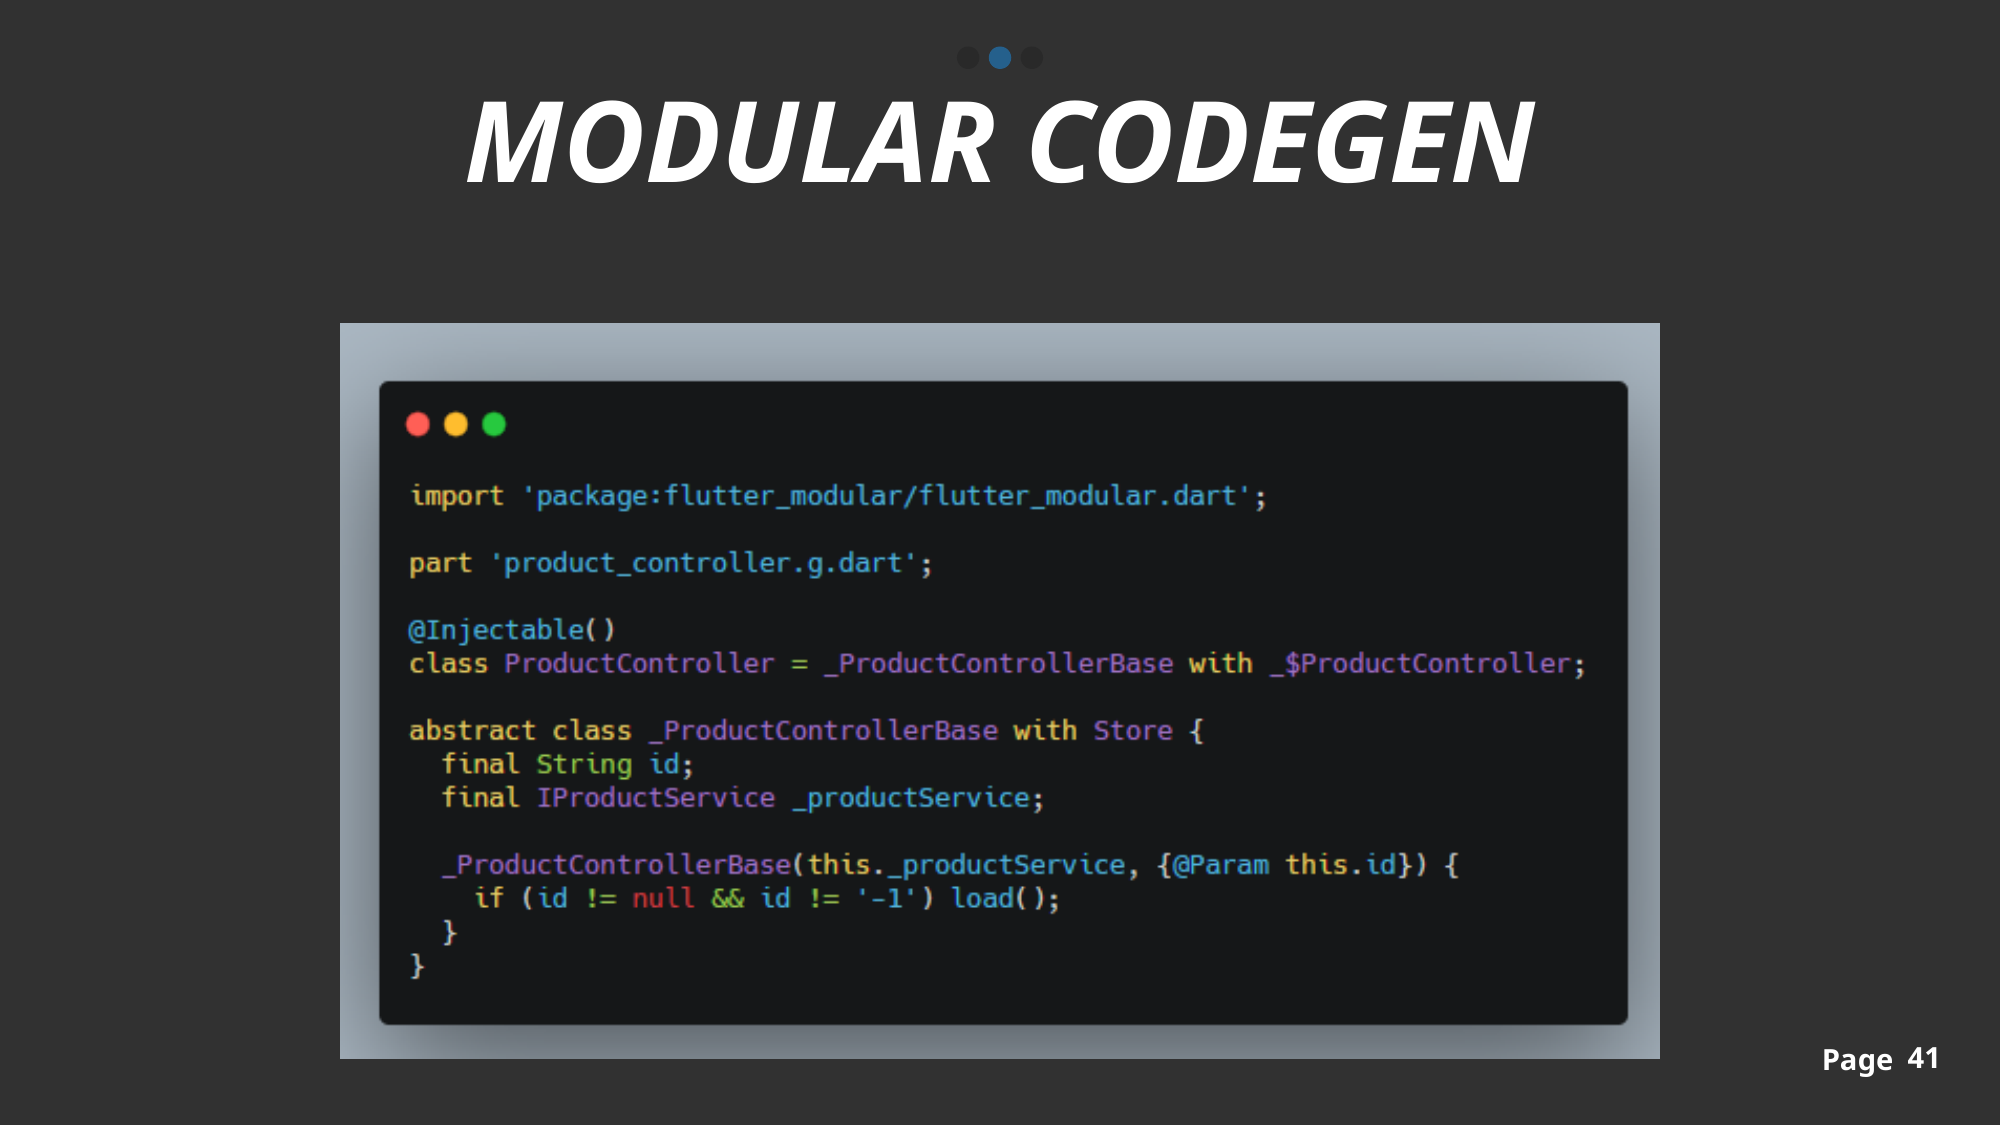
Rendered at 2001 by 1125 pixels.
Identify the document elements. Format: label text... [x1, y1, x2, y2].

title MODULAR CODEGEN [126, 69, 1874, 222]
picture [340, 323, 1660, 1060]
slide_number 41 [1506, 1029, 1957, 1089]
